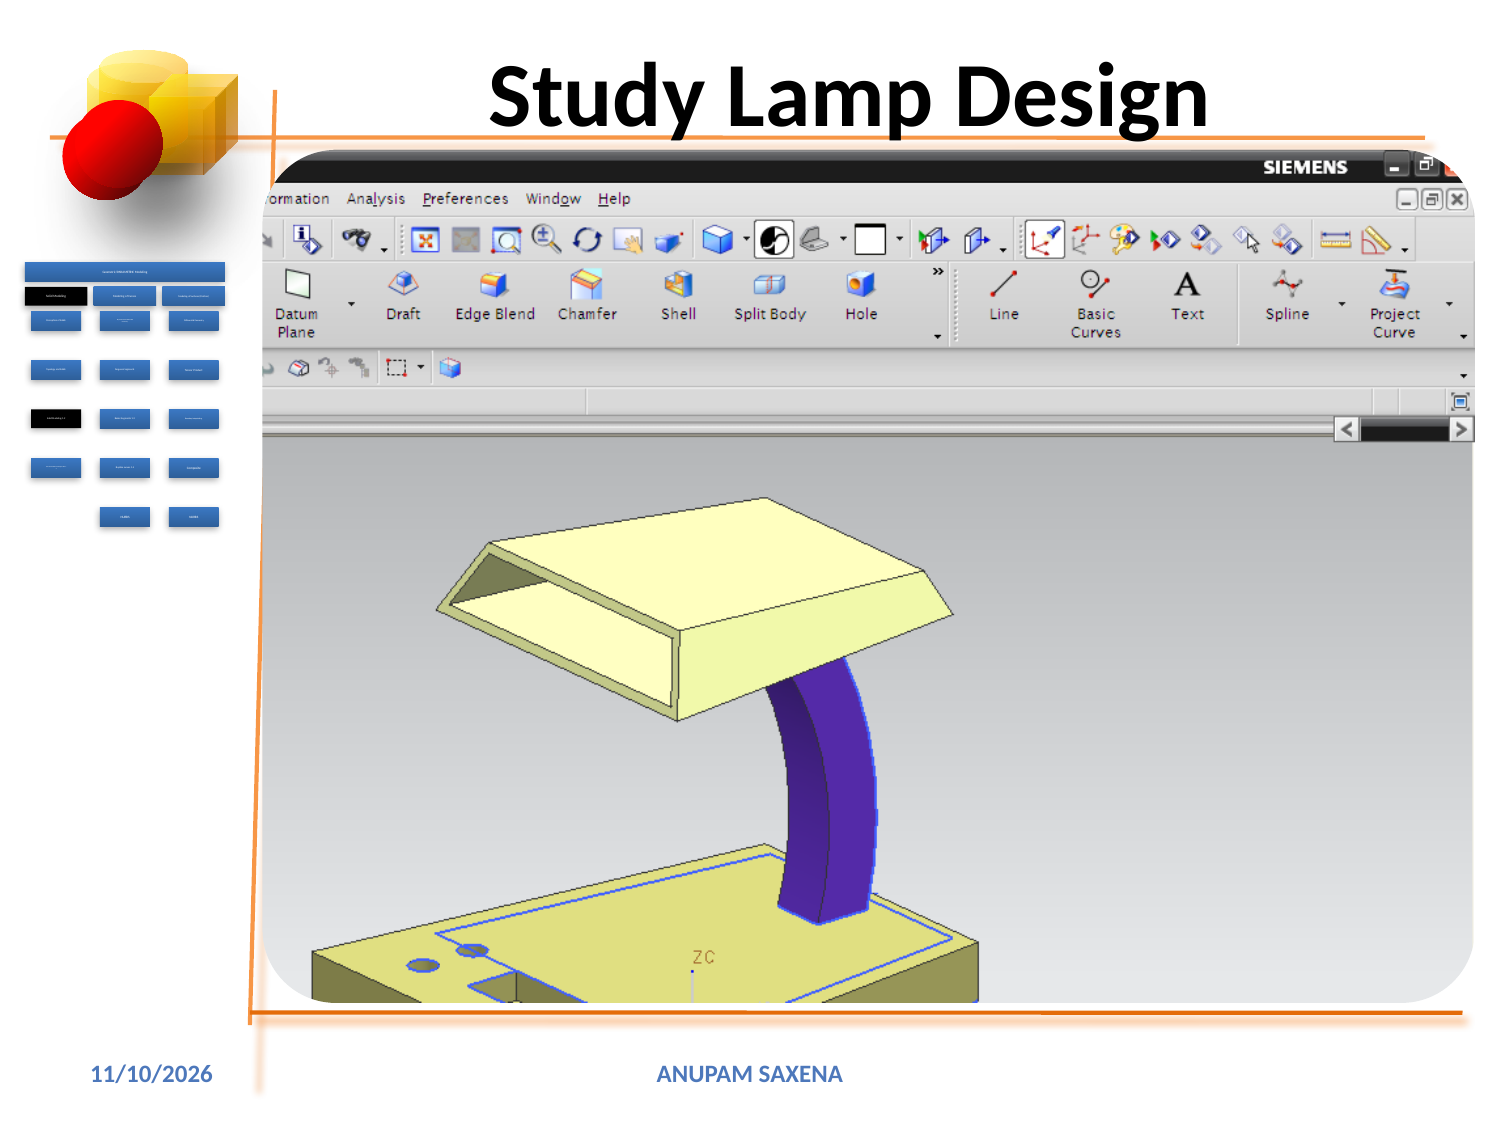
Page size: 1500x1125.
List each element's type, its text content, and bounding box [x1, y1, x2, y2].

footer Anupam Saxena [512, 1042, 988, 1103]
picture [262, 149, 1476, 1004]
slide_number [75, 1042, 425, 1103]
title Study Lamp Design [275, 24, 1425, 148]
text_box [0, 262, 251, 576]
